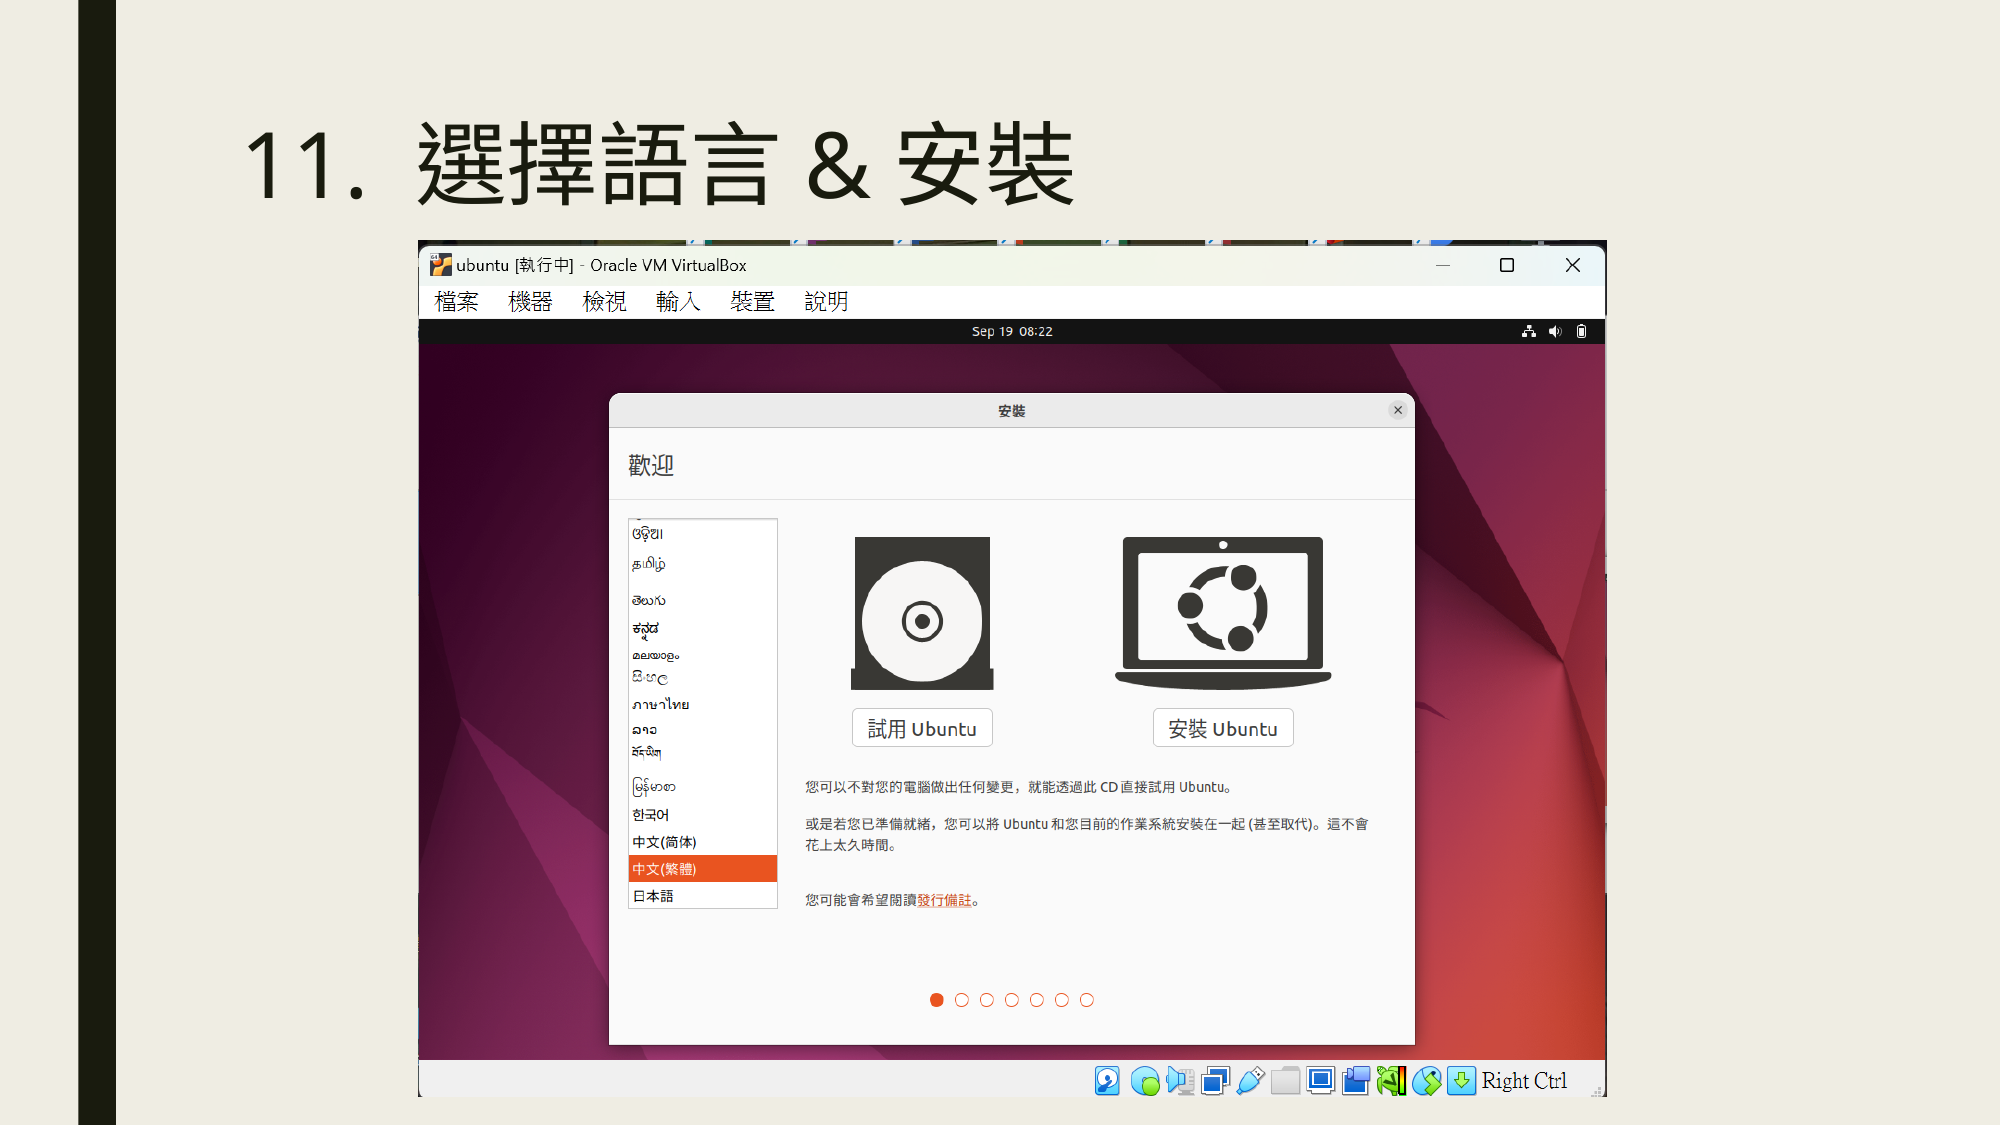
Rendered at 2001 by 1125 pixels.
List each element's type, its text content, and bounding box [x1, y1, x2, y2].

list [418, 240, 1607, 1097]
title 11. 選擇語言&安裝 [225, 112, 1800, 241]
